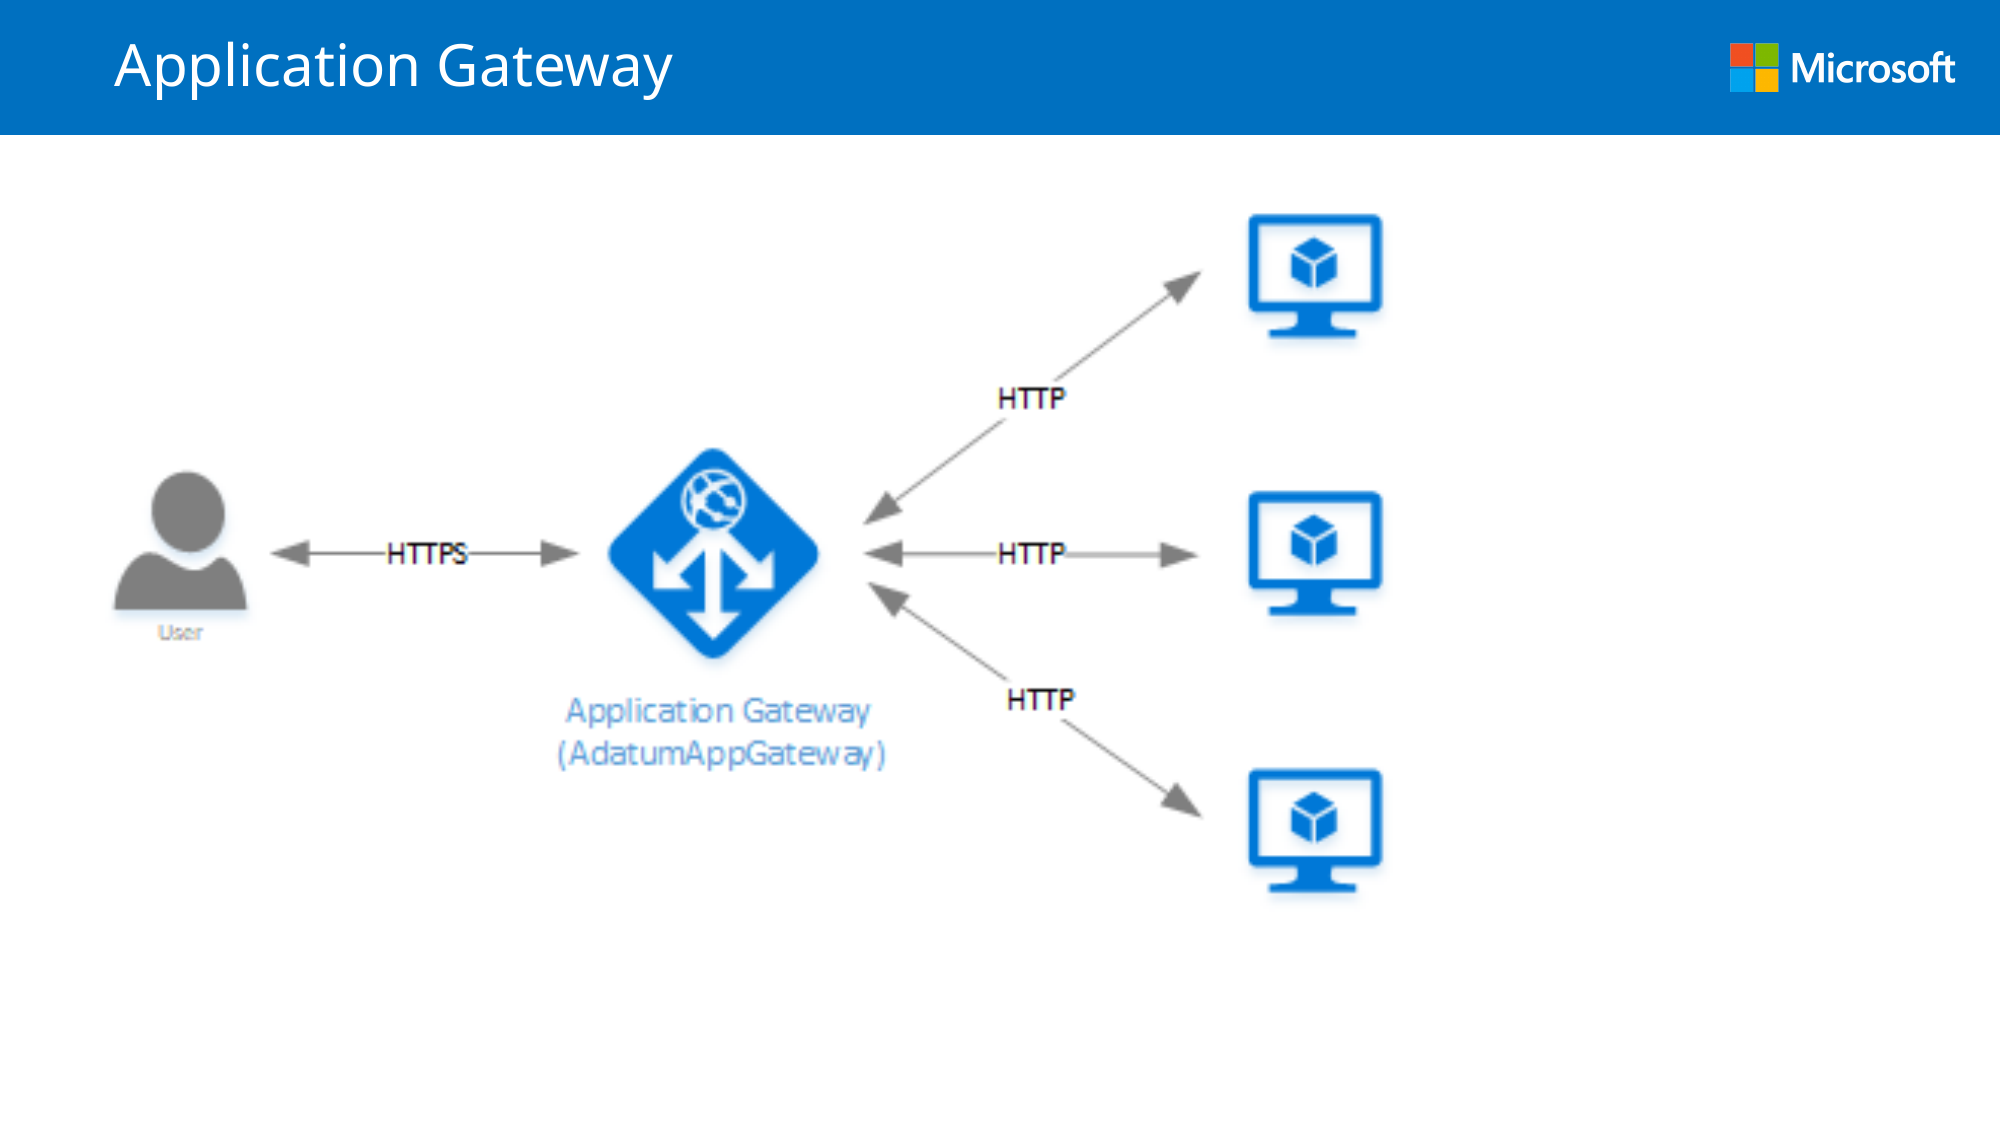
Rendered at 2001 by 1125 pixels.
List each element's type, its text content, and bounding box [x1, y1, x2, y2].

picture [101, 209, 1399, 915]
picture [1900, 14, 1986, 121]
title Application Gateway [99, 0, 1900, 135]
